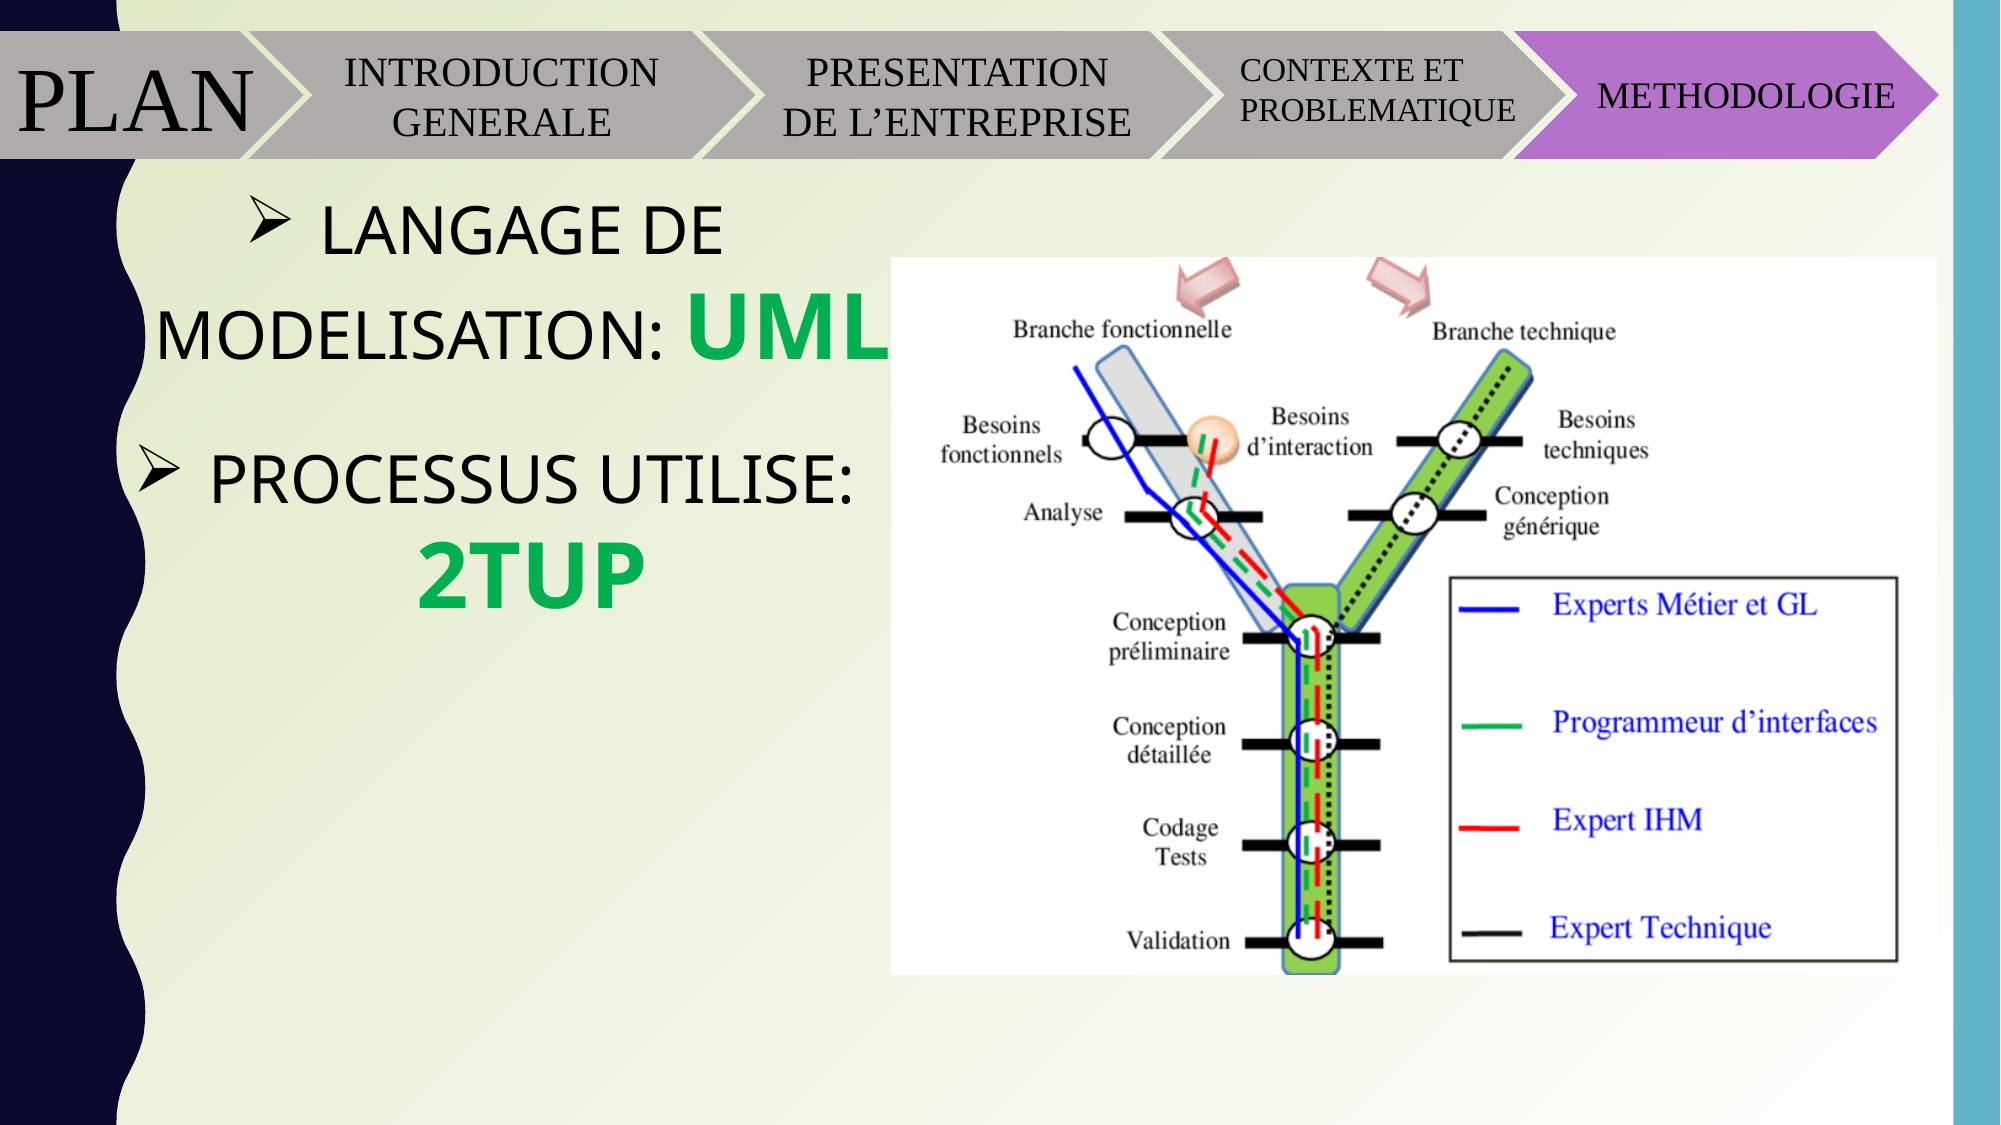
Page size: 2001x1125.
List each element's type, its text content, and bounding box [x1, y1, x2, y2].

text_box [1160, 31, 1513, 159]
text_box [1513, 31, 1939, 159]
picture [891, 257, 1937, 975]
text_box PLAN [0, 31, 304, 159]
text_box PRESENTATION DE L’ENTREPRISE [701, 31, 1214, 159]
text_box CONTEXTE ET PROBLEMATIQUE [1225, 41, 1513, 136]
text_box LANGAGE DE MODELISATION: UML [19, 179, 951, 385]
text_box PROCESSUS UTILISE: 2TUP [29, 429, 891, 635]
text_box INTRODUCTION GENERALE [248, 31, 756, 159]
